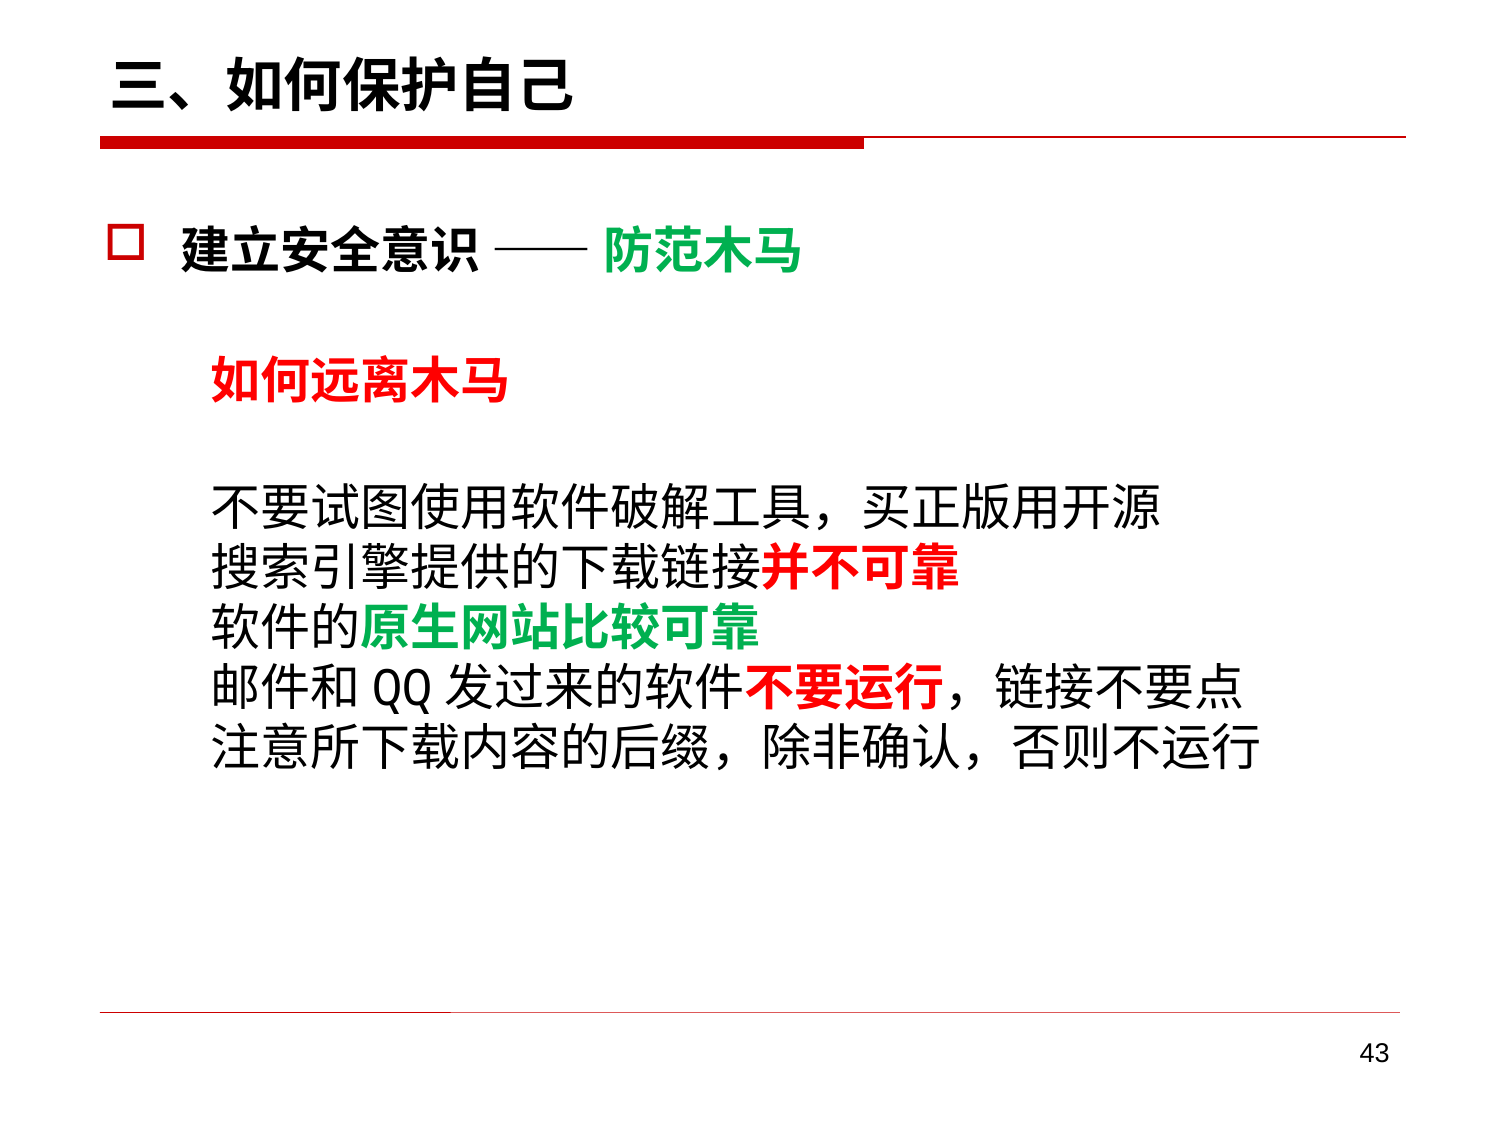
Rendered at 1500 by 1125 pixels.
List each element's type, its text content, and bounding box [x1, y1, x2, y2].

title 三、如何保护自己 [94, 8, 1407, 126]
text_box 如何远离木马 [196, 341, 1267, 416]
text_box 不要试图使用软件破解工具，买正版用开源 搜索引擎提供的下载链接并不可靠 软件的原生网站比较可靠 邮件和QQ发过来的软件不要运行，链接不要点 注意所下载内容的后缀，除非确认，否则不运行 [196, 467, 1442, 783]
list 建立安全意识 —— 防范木马 [88, 181, 1211, 315]
